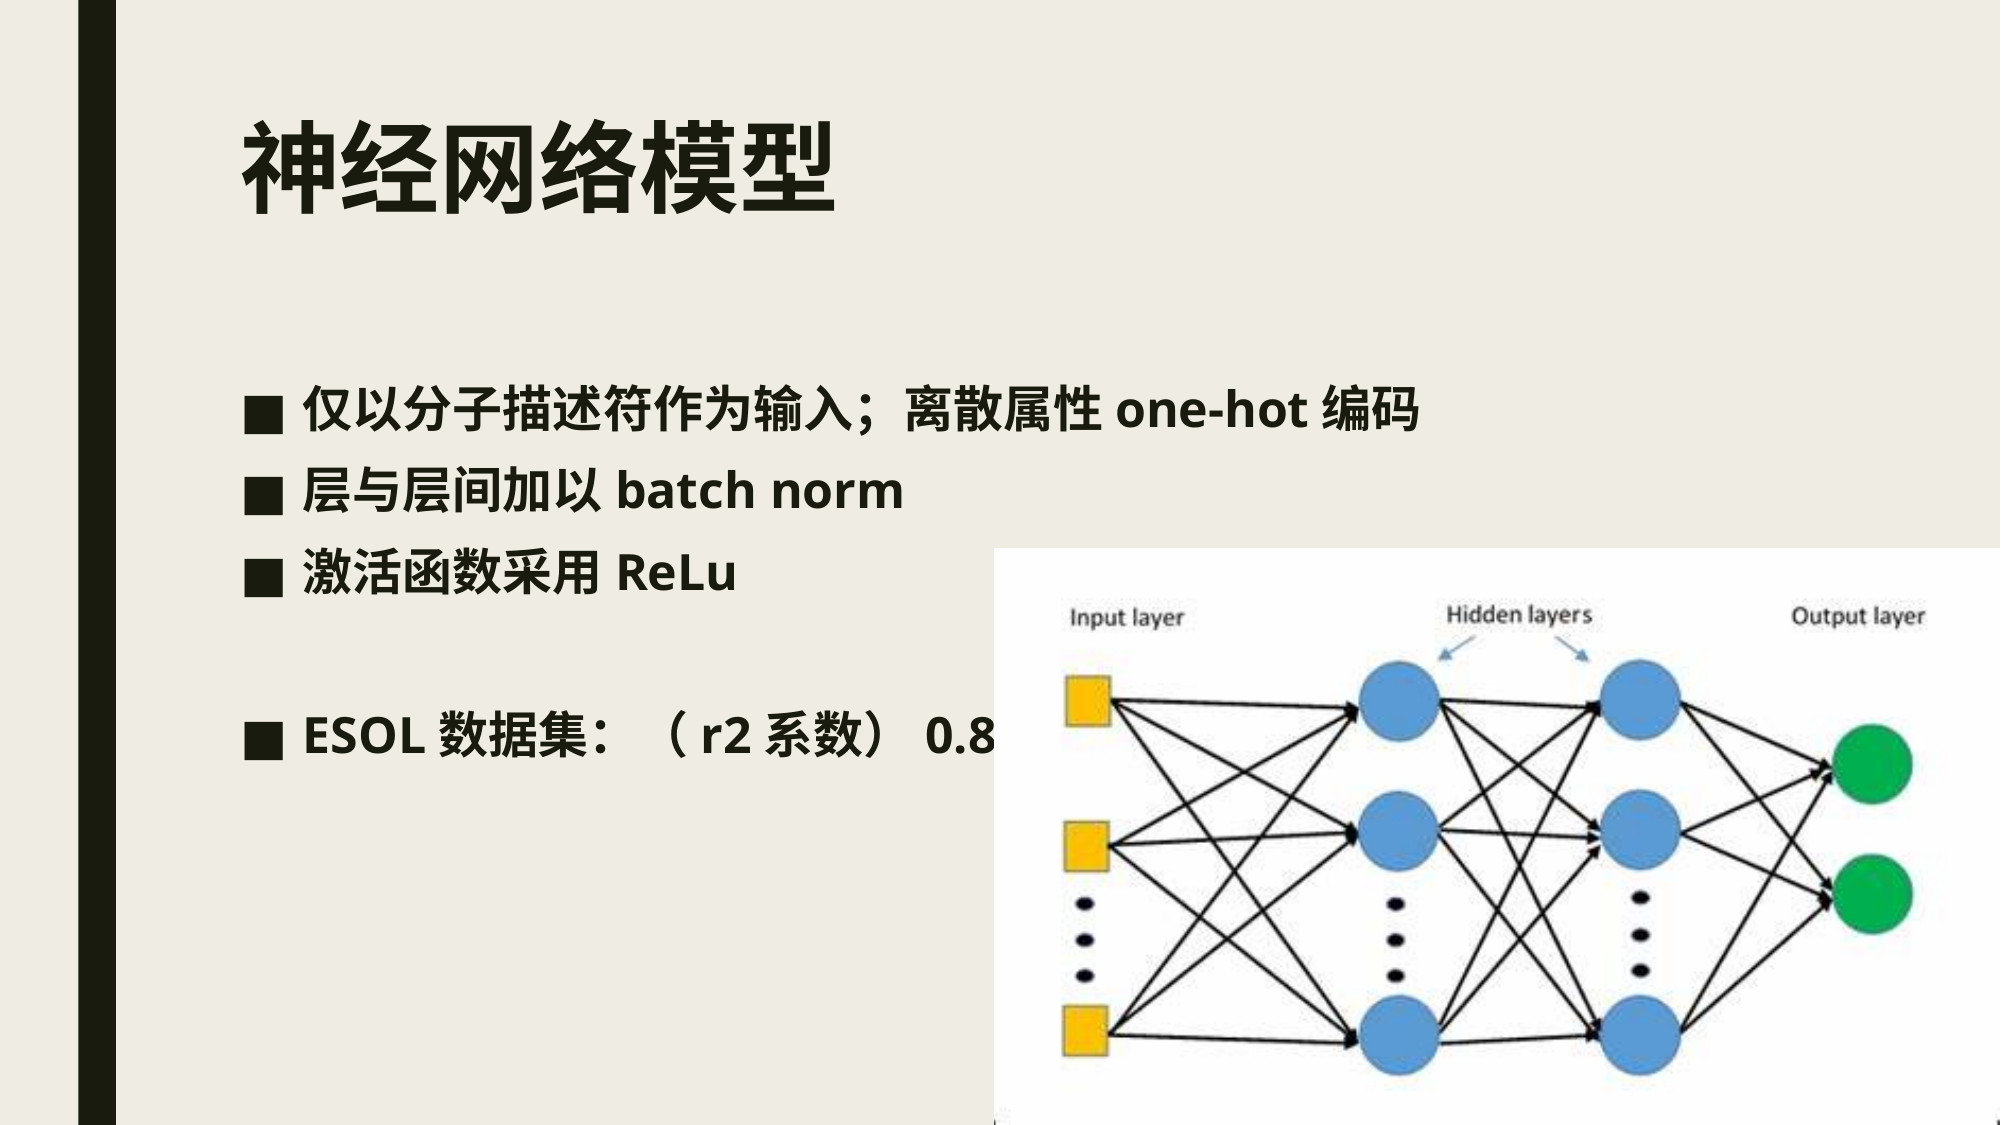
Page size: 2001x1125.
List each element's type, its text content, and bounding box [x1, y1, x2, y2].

title 神经网络模型 [225, 112, 1800, 357]
picture [994, 548, 2000, 1125]
list 仅以分子描述符作为输入；离散属性one-hot编码 层与层间加以batch norm 激活函数采用ReLu ESOL数据集：（r2系数）0.87 [225, 375, 1800, 963]
